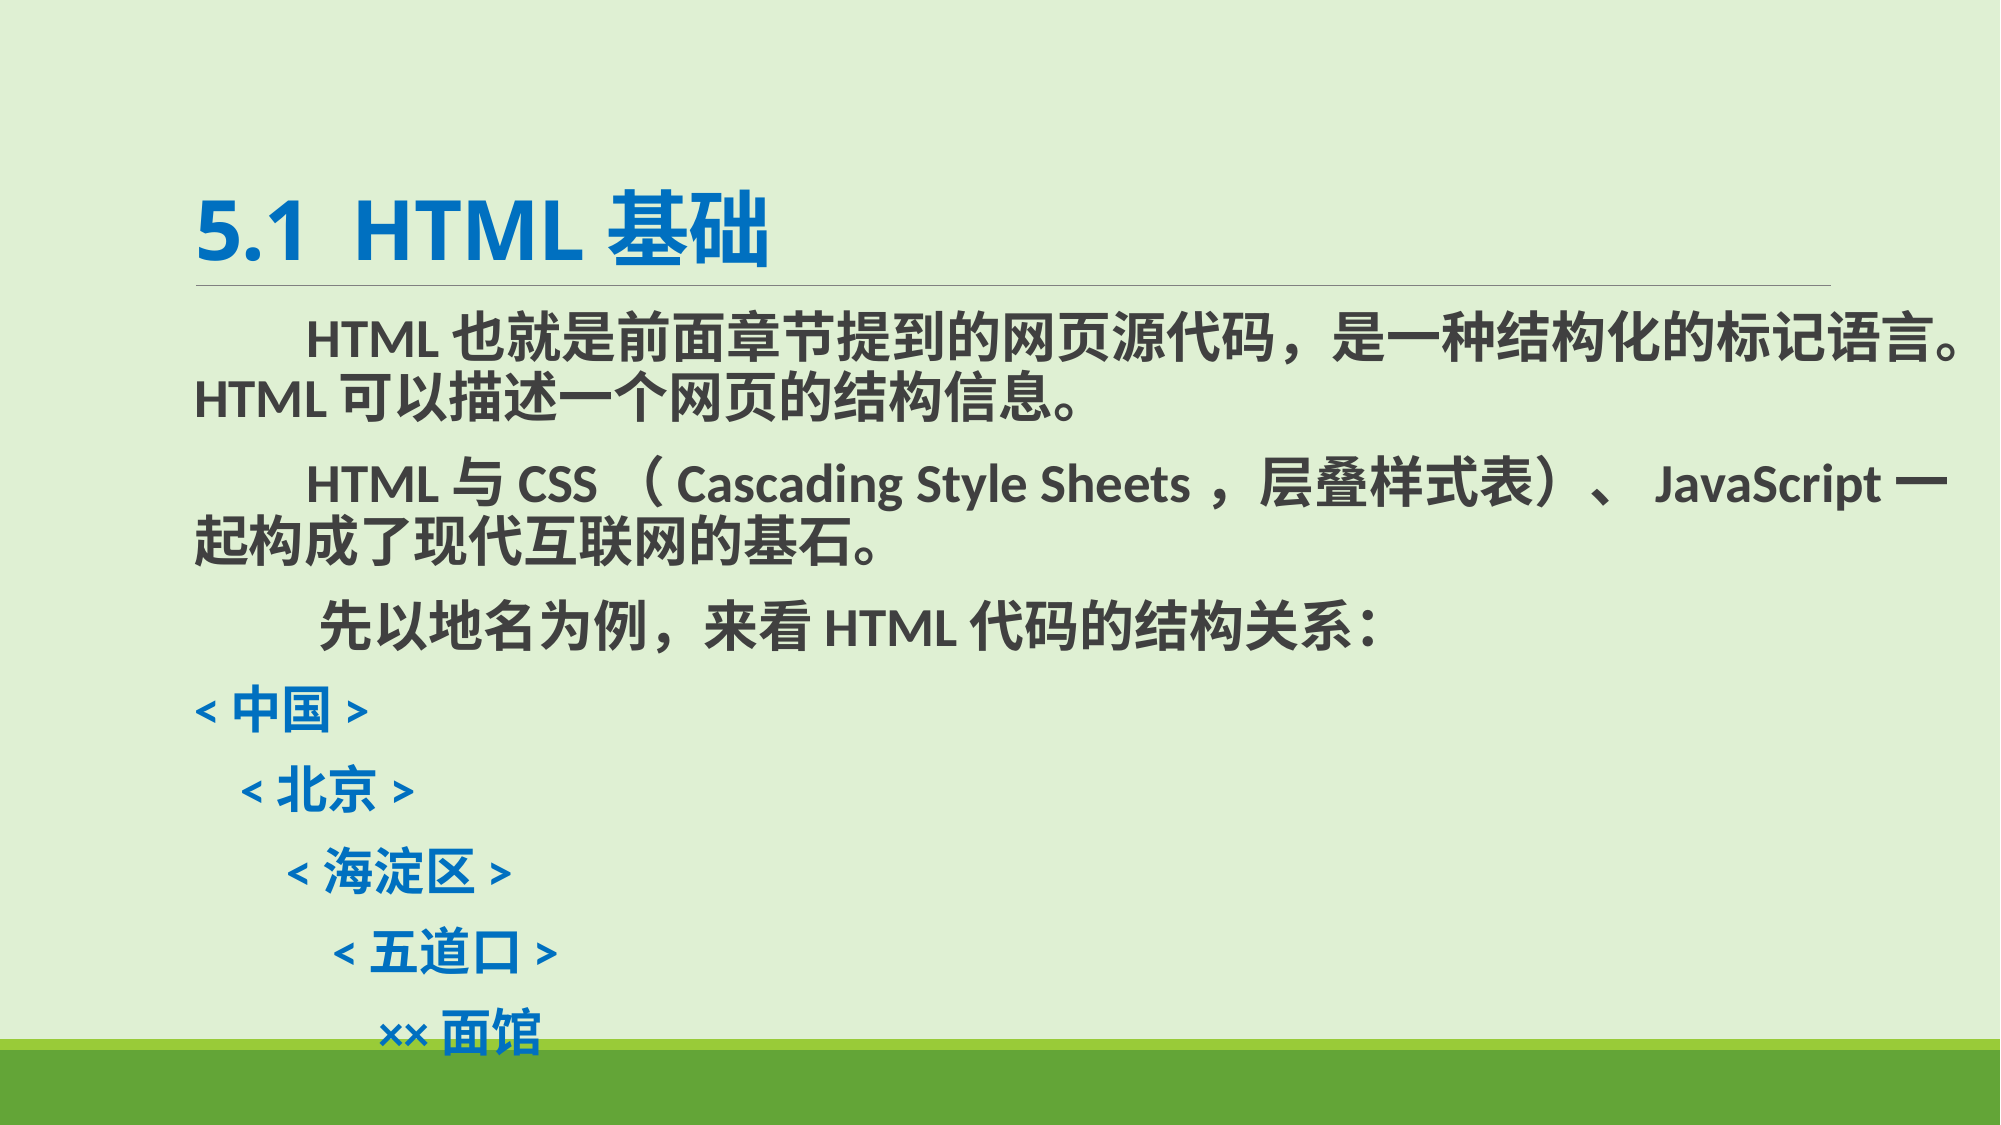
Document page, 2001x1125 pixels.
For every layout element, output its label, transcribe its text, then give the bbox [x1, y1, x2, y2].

title 5.1 HTML基础 [180, 47, 1830, 285]
list HTML也就是前面章节提到的网页源代码，是一种结构化的标记语言。HTML可以描述一个网页的结构信息。 HTML与CSS（Cascading Style Sheets，层叠样式表）、JavaScript一起构成了现代互联网的基石。 先以地名为例，来看HTML代码的结构关系： <中国> <北京> <海淀区> <五道口> ××面馆 [180, 302, 1952, 1078]
